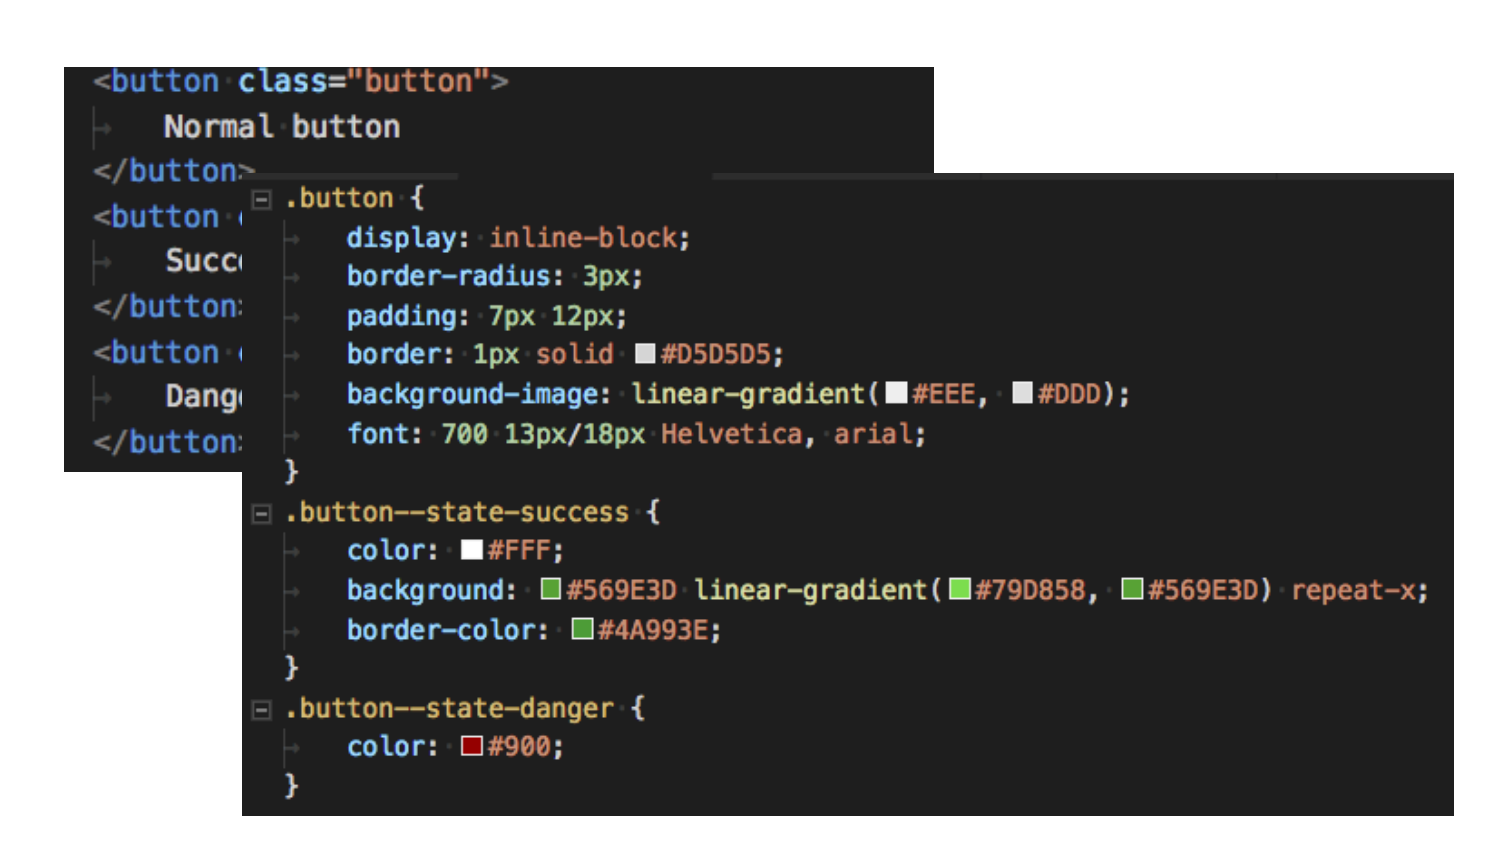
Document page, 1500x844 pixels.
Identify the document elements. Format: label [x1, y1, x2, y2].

picture [64, 67, 1454, 816]
